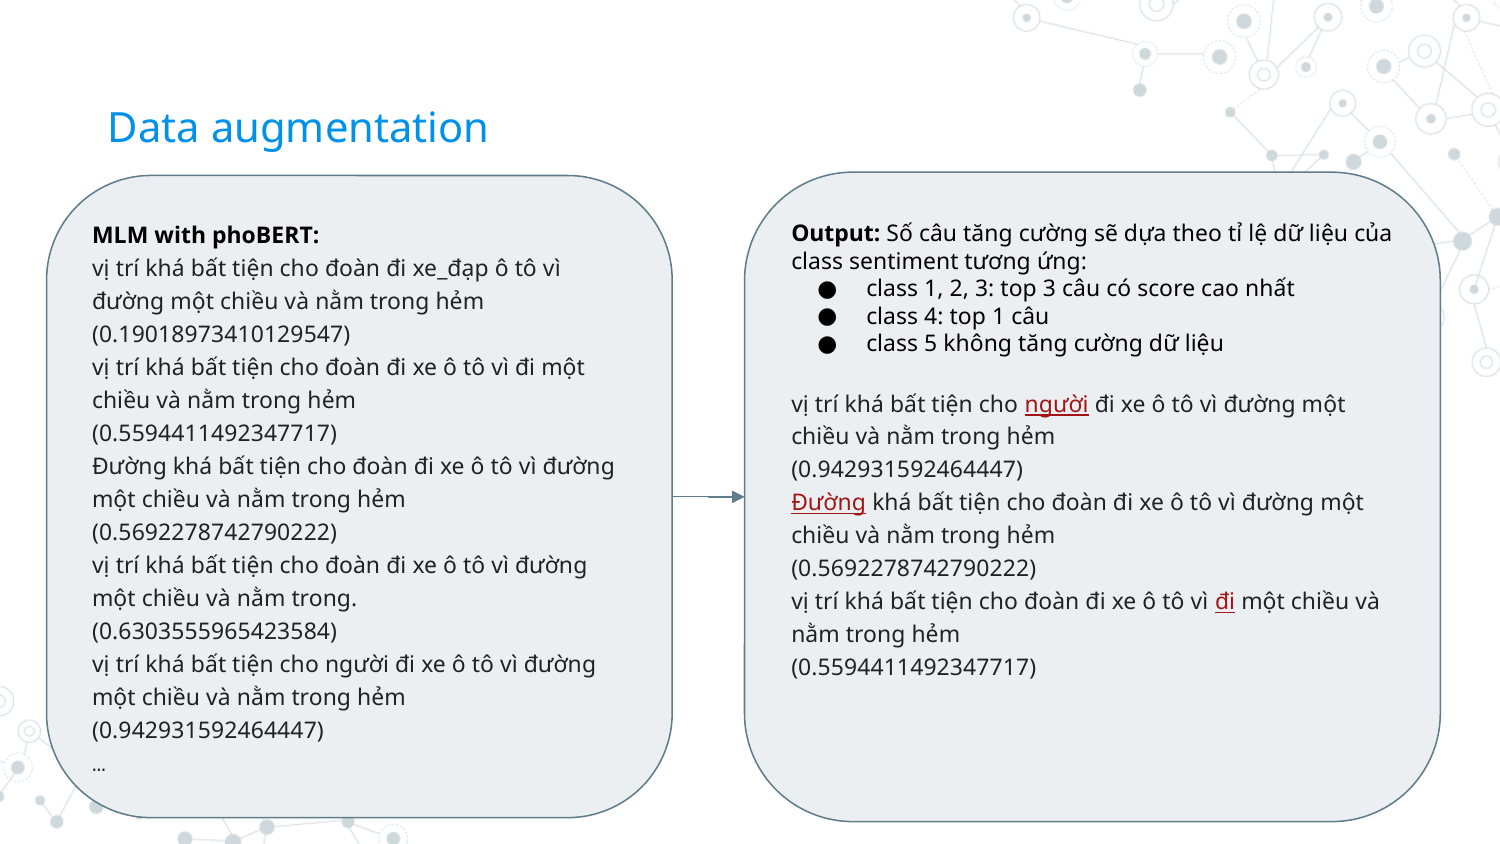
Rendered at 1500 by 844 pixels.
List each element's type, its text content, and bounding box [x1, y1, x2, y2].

text_box Output: Số câu tăng cường sẽ dựa theo tỉ lệ dữ liệu của class sentiment tương ứng: class 1, 2, 3: top 3 câu có score cao nhất class 4: top 1 câu class 5 không tăng cường dữ liệu vị trí khá bất tiện cho người đi xe ô tô vì đường một chiều và nằm trong hẻm (0.942931592464447) Đường khá bất tiện cho đoàn đi xe ô tô vì đường một chiều và nằm trong hẻm (0.5692278742790222) vị trí khá bất tiện cho đoàn đi xe ô tô vì đi một chiều và nằm trong hẻm (0.5594411492347717) [744, 172, 1441, 822]
picture [0, 0, 1500, 844]
title Data augmentation [96, 85, 1466, 173]
text_box MLM with phoBERT: vị trí khá bất tiện cho đoàn đi xe_đạp ô tô vì đường một chiều và nằm trong hẻm (0.19018973410129547) vị trí khá bất tiện cho đoàn đi xe ô tô vì đi một chiều và nằm trong hẻm (0.5594411492347717) Đường khá bất tiện cho đoàn đi xe ô tô vì đường một chiều và nằm trong hẻm (0.5692278742790222) vị trí khá bất tiện cho đoàn đi xe ô tô vì đường một chiều và nằm trong. (0.6303555965423584) vị trí khá bất tiện cho người đi xe ô tô vì đường một chiều và nằm trong hẻm (0.942931592464447) … [46, 175, 673, 818]
